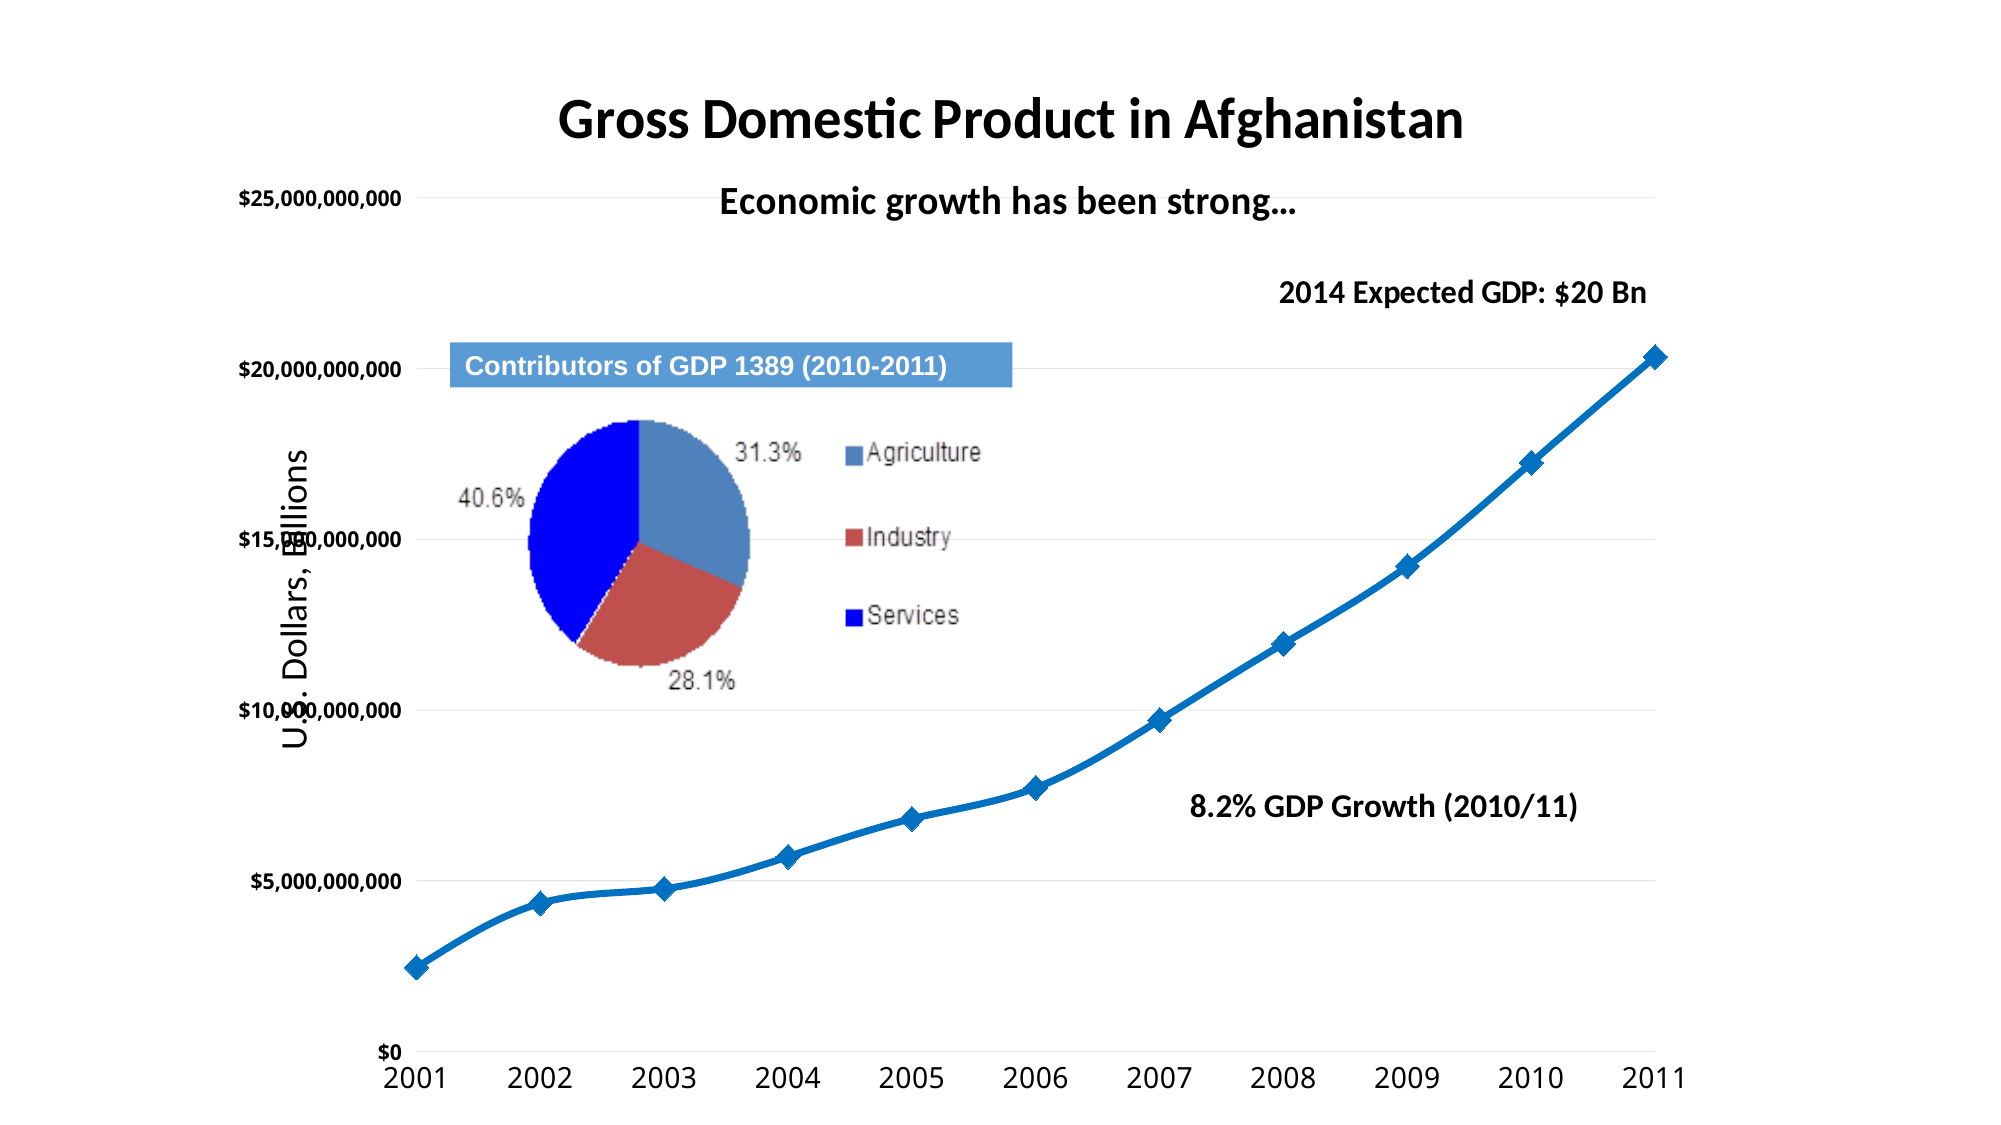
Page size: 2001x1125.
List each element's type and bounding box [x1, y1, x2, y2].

picture [424, 349, 1113, 738]
chart [238, 0, 1739, 1125]
